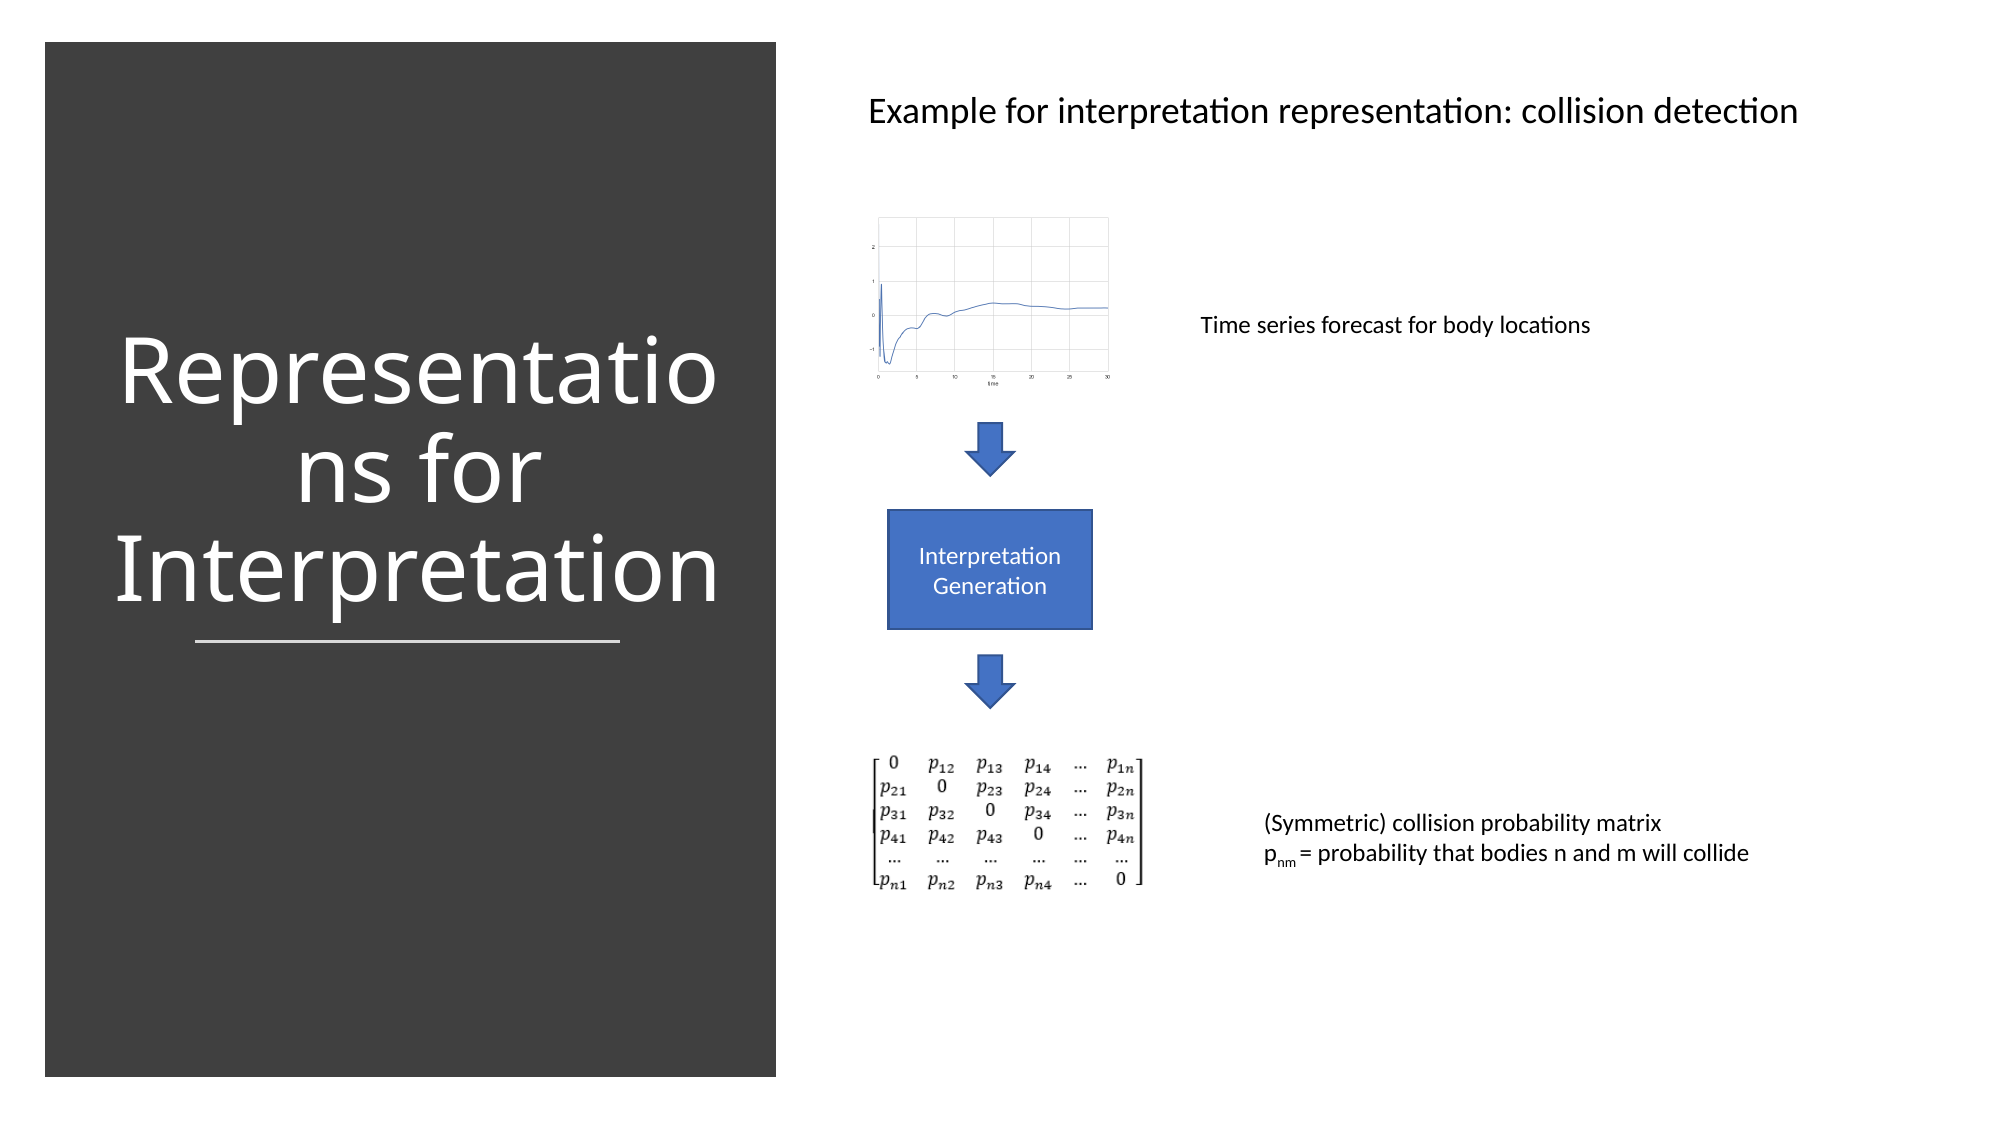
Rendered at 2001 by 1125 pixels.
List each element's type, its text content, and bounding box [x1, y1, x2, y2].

text_box Representations for Interpretation [82, 149, 756, 629]
text_box Interpretation Generation [887, 509, 1093, 630]
text_box Time series forecast for body locations [1185, 301, 1607, 346]
picture [847, 734, 1165, 912]
text_box [964, 654, 1017, 710]
text_box Example for interpretation representation: collision detection [853, 78, 1815, 139]
text_box [54, 52, 767, 1067]
text_box (Symmetric) collision probability matrix pnm = probability that bodies n and m will collide [1249, 798, 1766, 878]
text_box [964, 422, 1017, 478]
picture [867, 213, 1114, 390]
